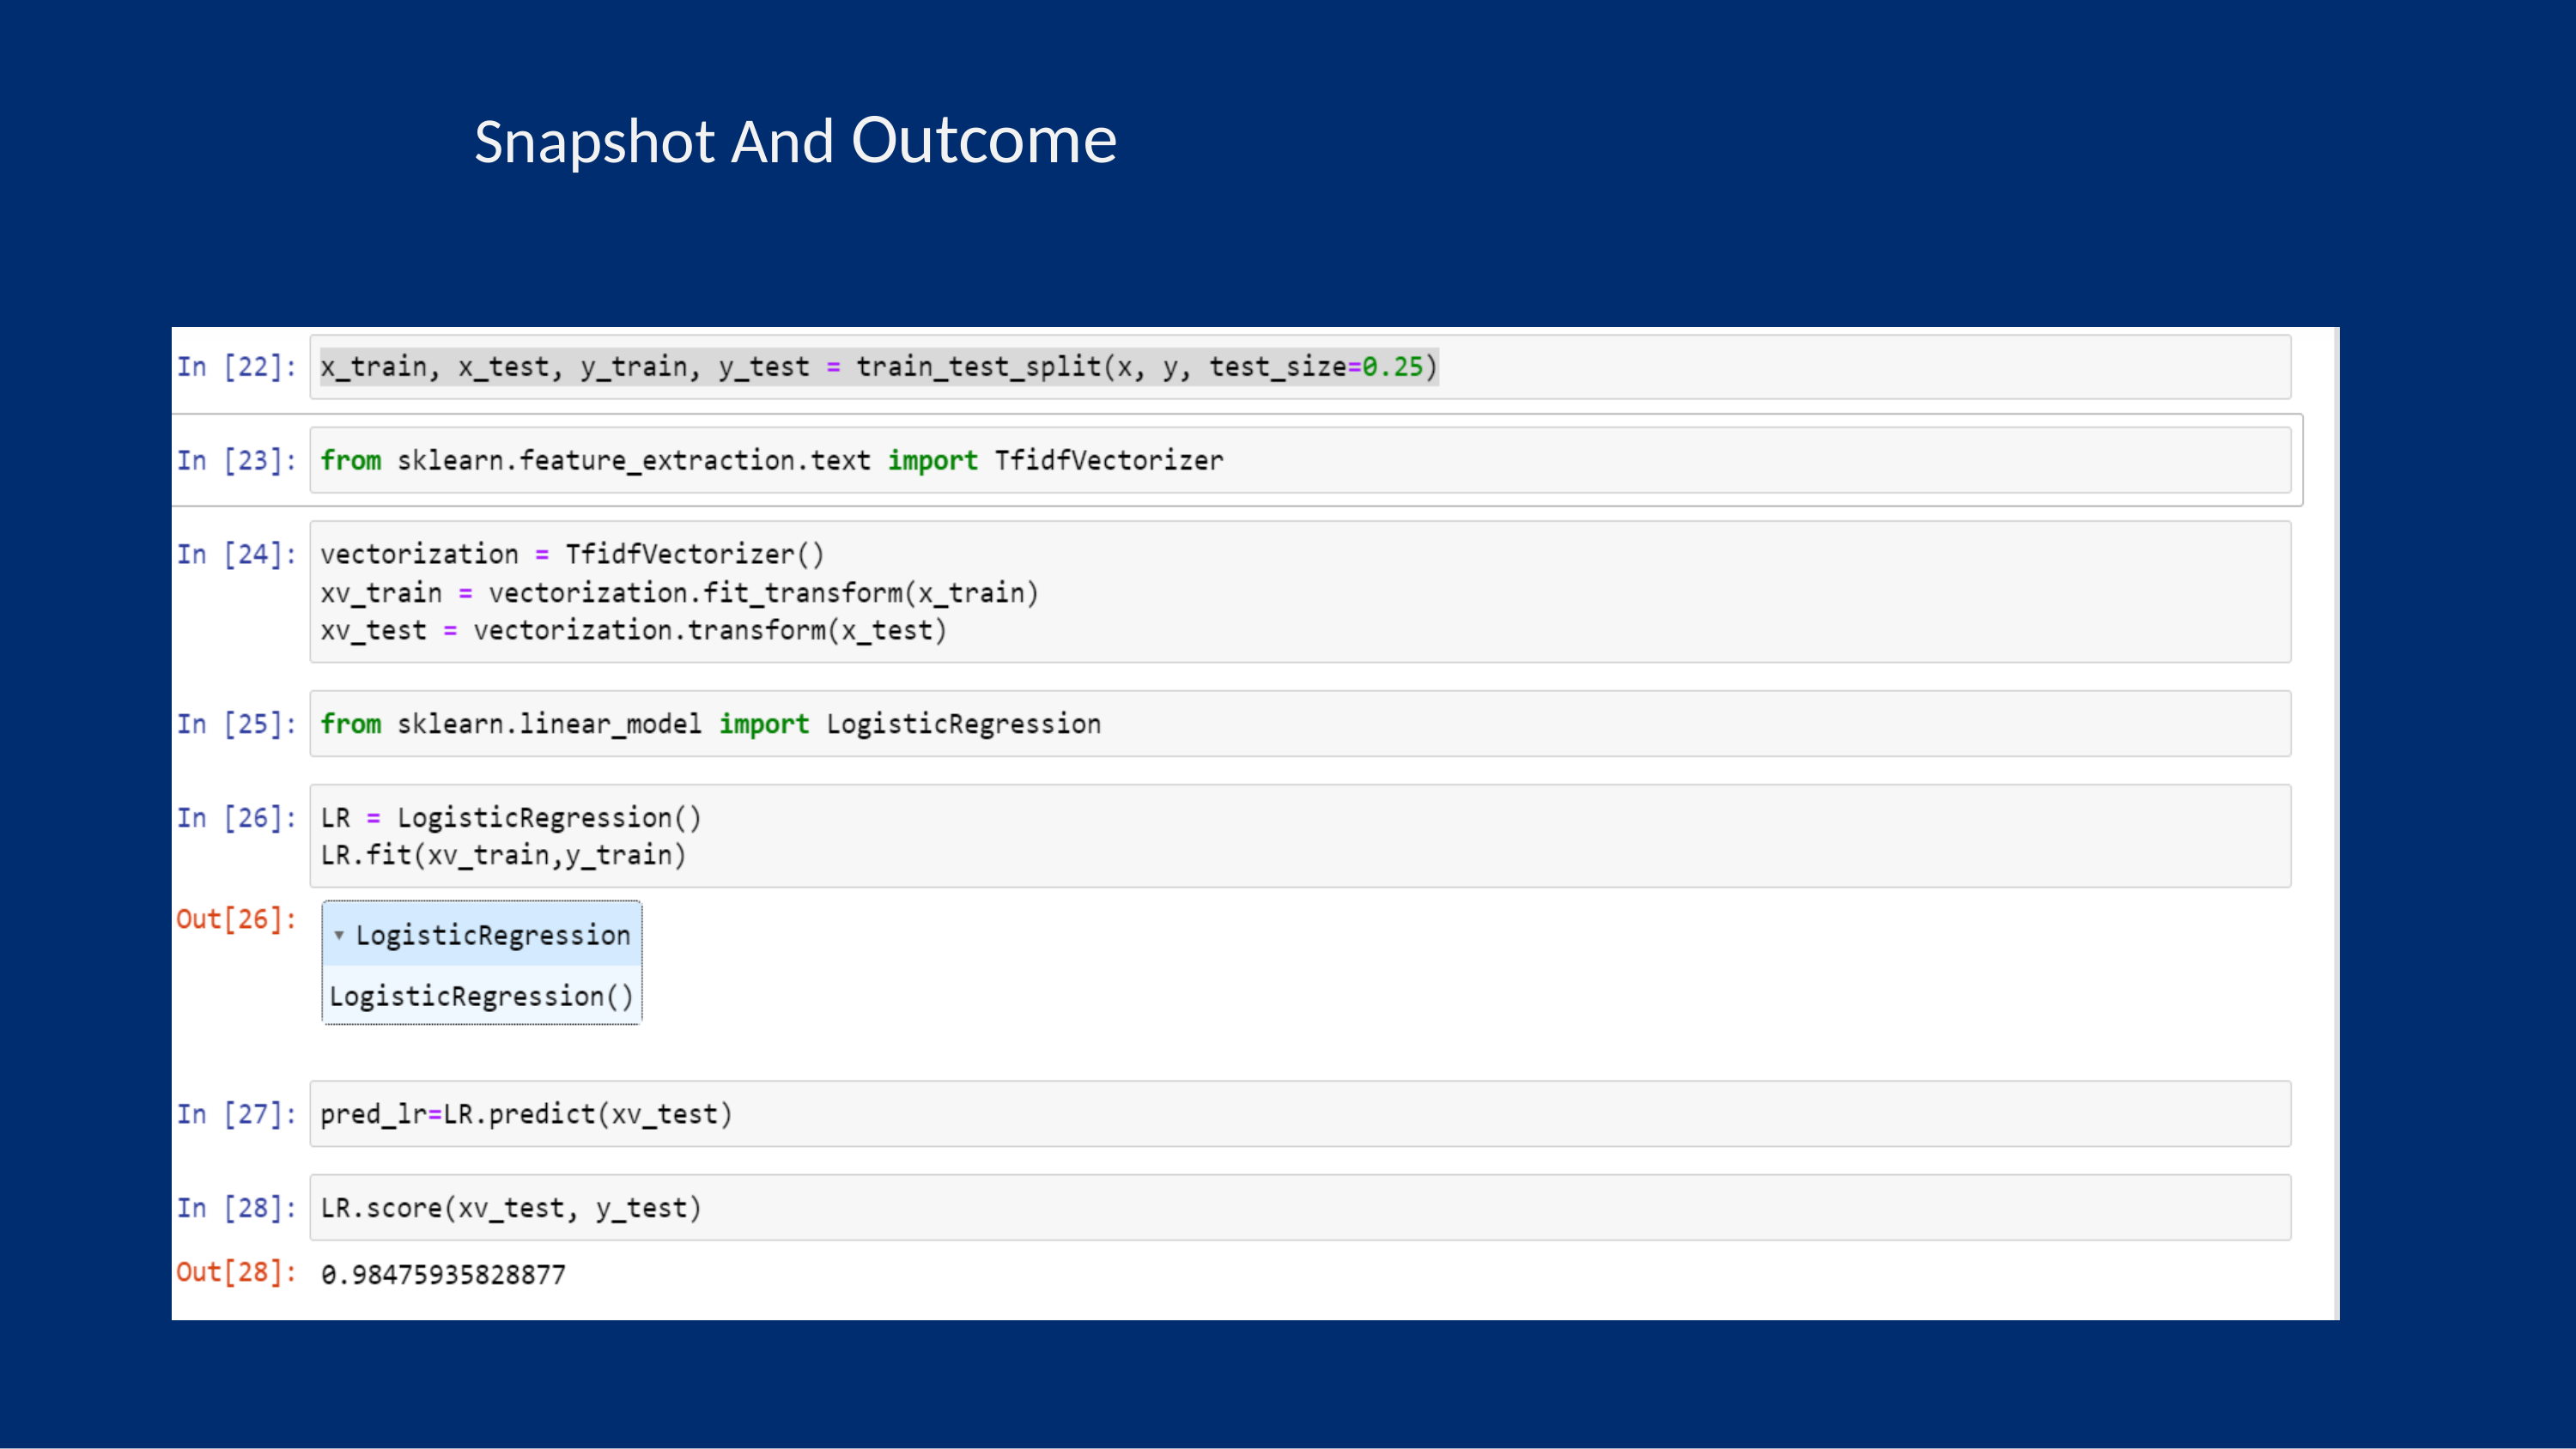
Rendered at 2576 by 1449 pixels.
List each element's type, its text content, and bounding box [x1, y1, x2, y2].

text_box Snapshot And Outcome [461, 84, 1565, 184]
picture [171, 326, 2341, 1320]
